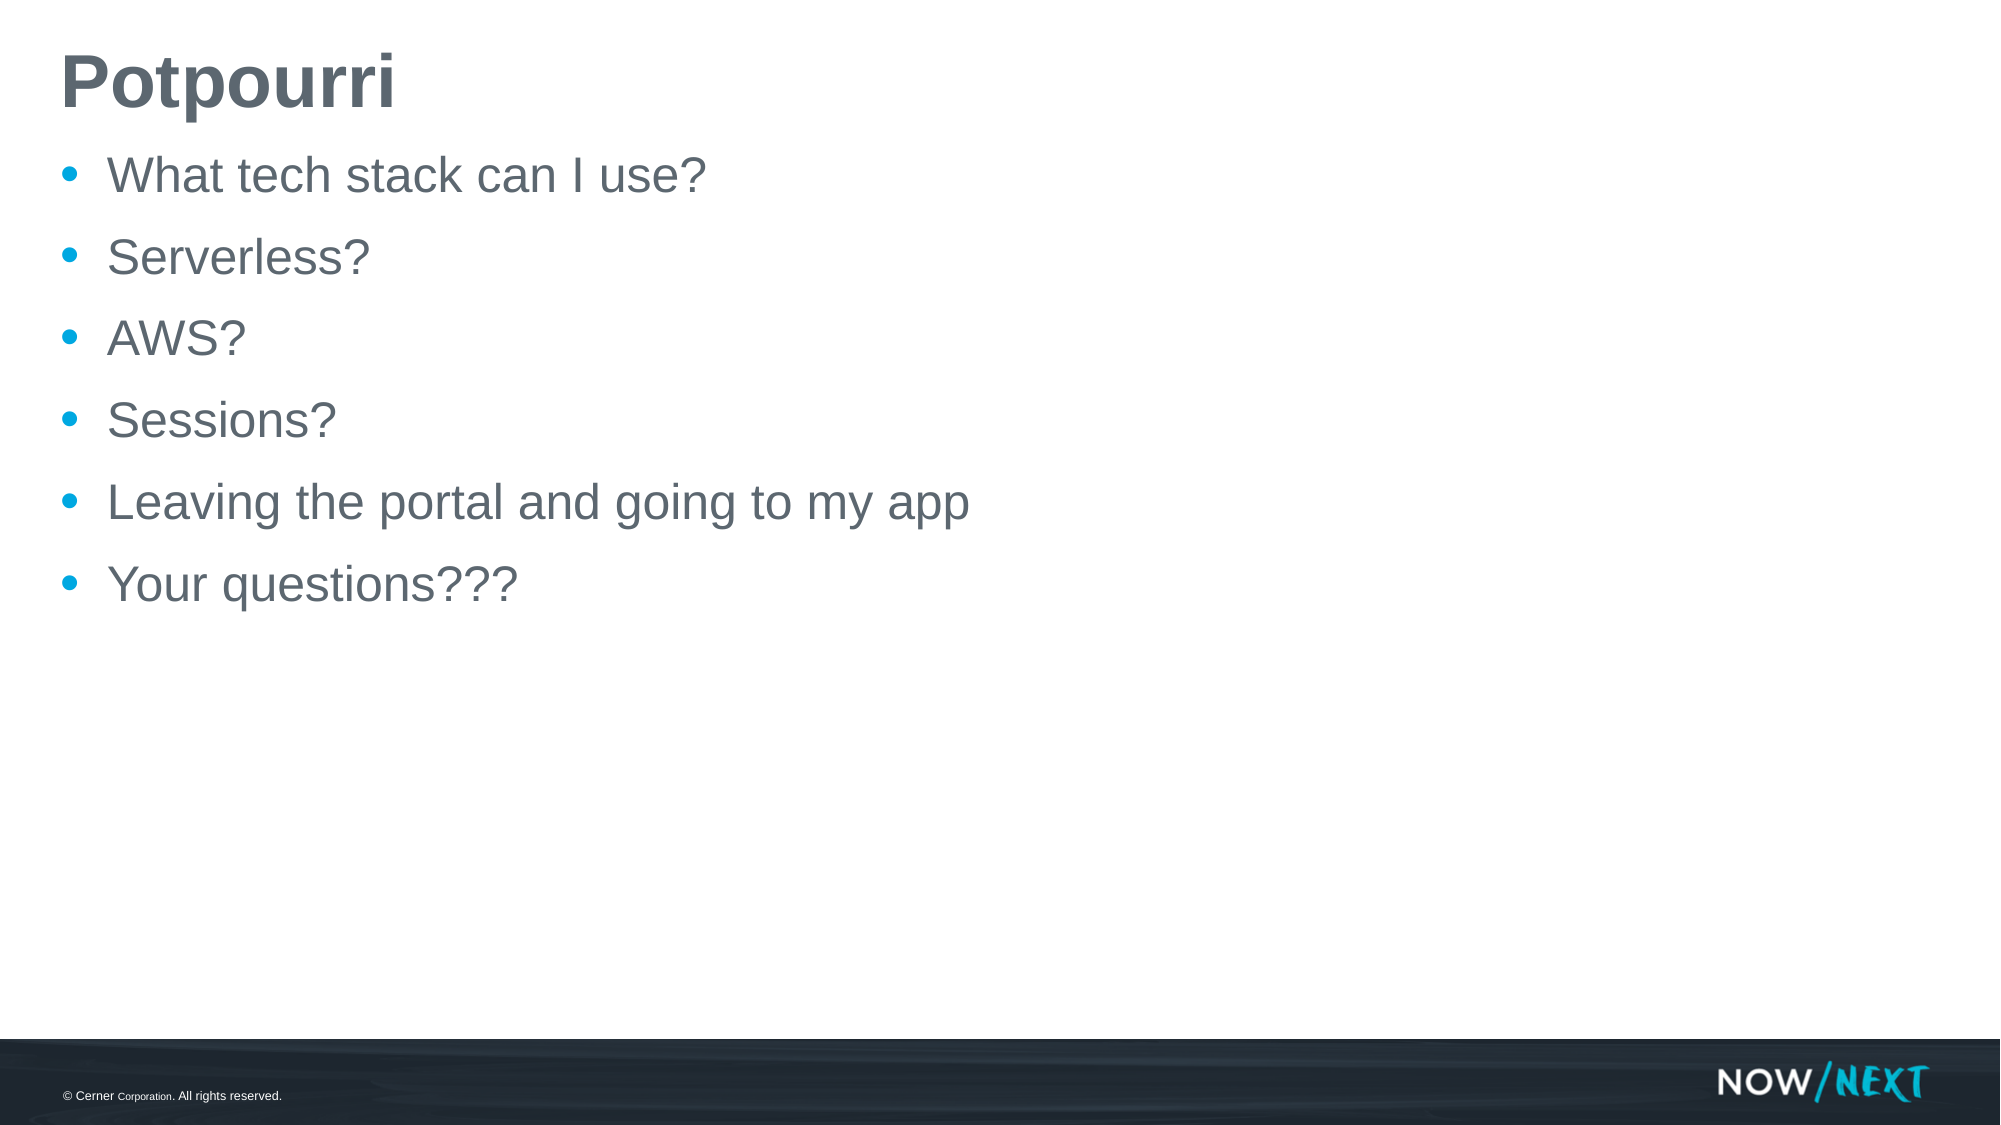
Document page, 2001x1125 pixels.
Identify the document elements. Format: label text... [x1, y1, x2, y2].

list What tech stack can I use? Serverless? AWS? Sessions? Leaving the portal and going to my app Your questions??? [0, 149, 2000, 963]
title Potpourri [0, 0, 2000, 116]
picture [0, 1039, 2000, 1125]
